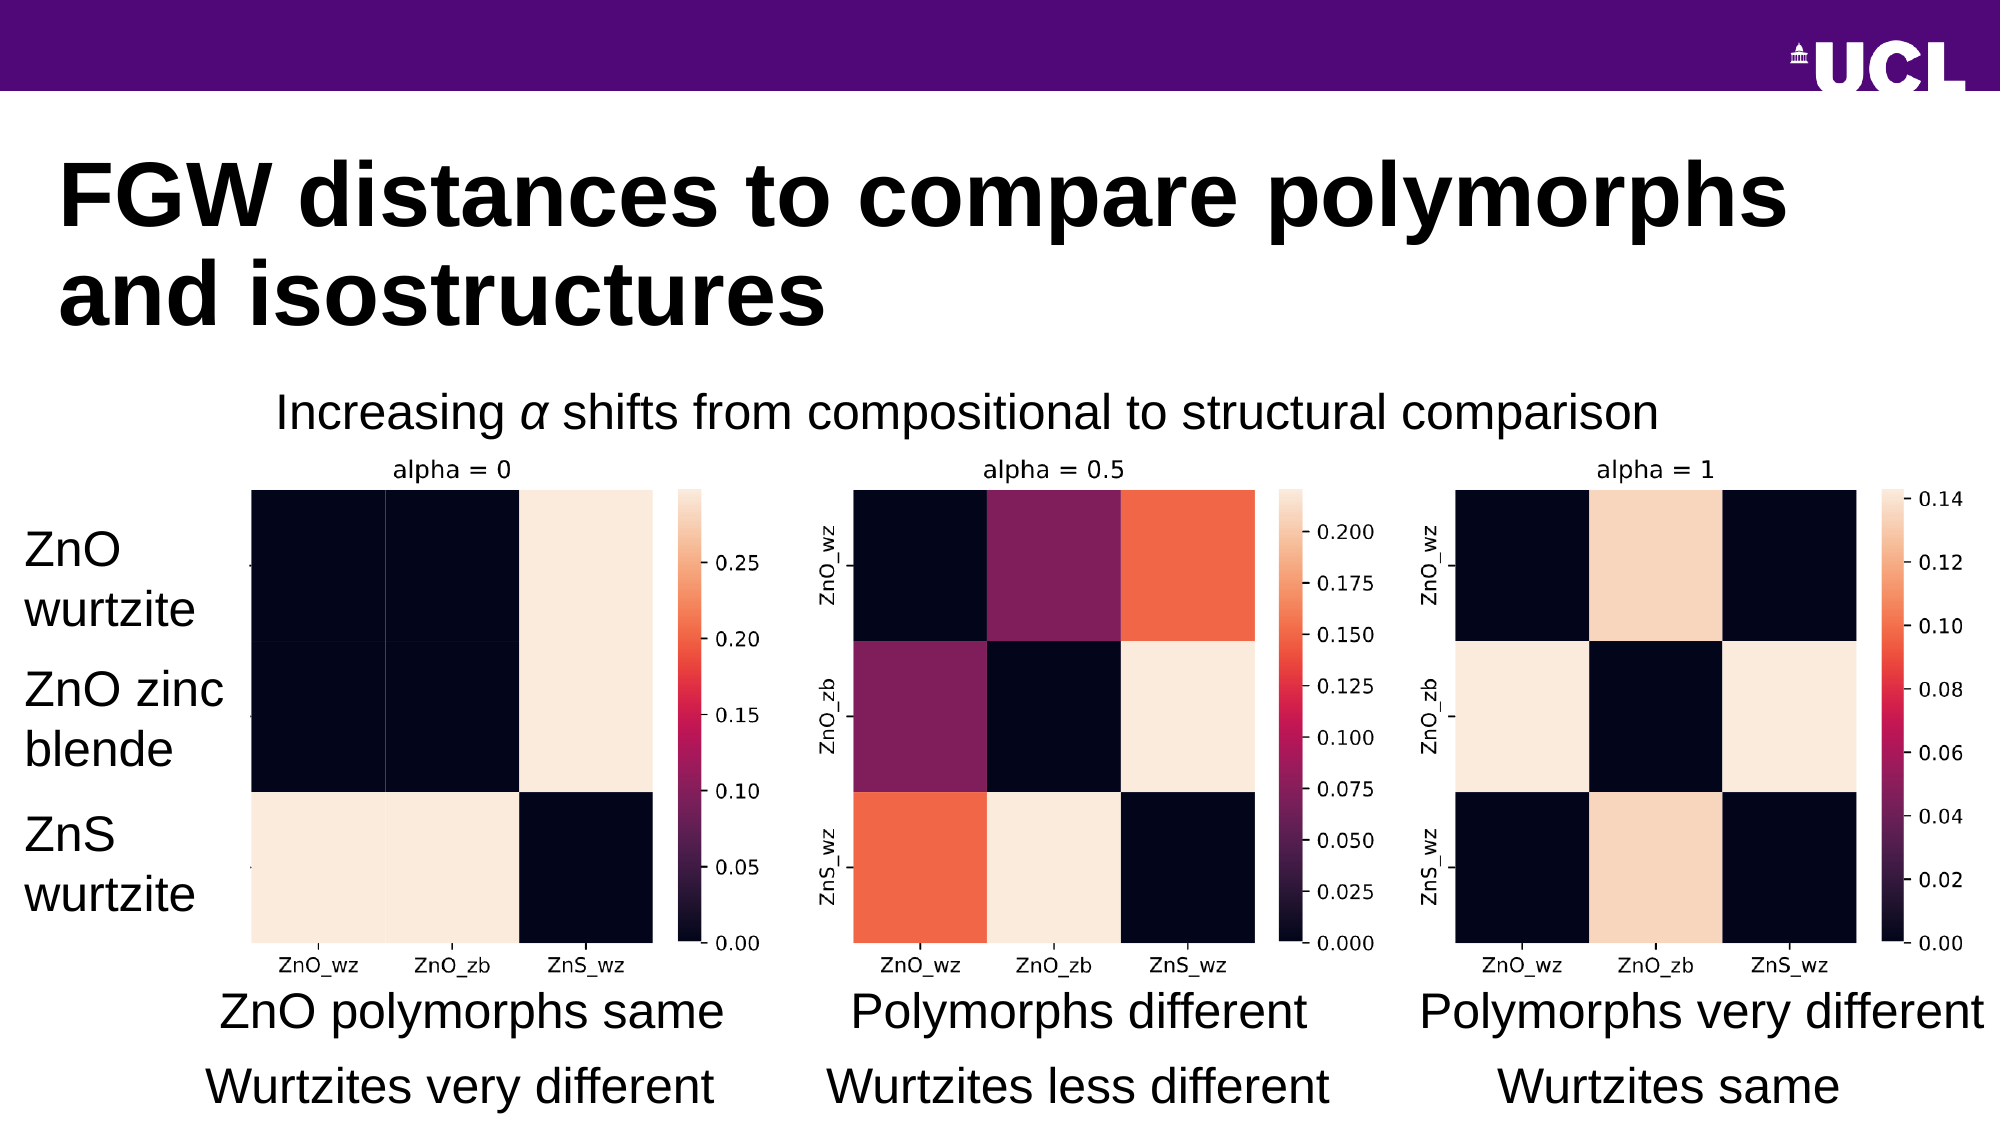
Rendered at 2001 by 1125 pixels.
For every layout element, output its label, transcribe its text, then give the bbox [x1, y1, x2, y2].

picture [202, 444, 1978, 992]
text_box ZnS wurtzite [9, 793, 202, 929]
text_box ZnO wurtzite [9, 509, 202, 645]
text_box ZnO zinc blende [9, 649, 202, 785]
list Increasing α shifts from compositional to structural comparison ZnO polymorphs same Polymorphs different Polymorphs very different Wurtzites very different Wurtzites less different Wurtzites same [177, 386, 2000, 978]
picture [0, 0, 2000, 91]
title FGW distances to compare polymorphs and isostructures [59, 147, 1964, 349]
